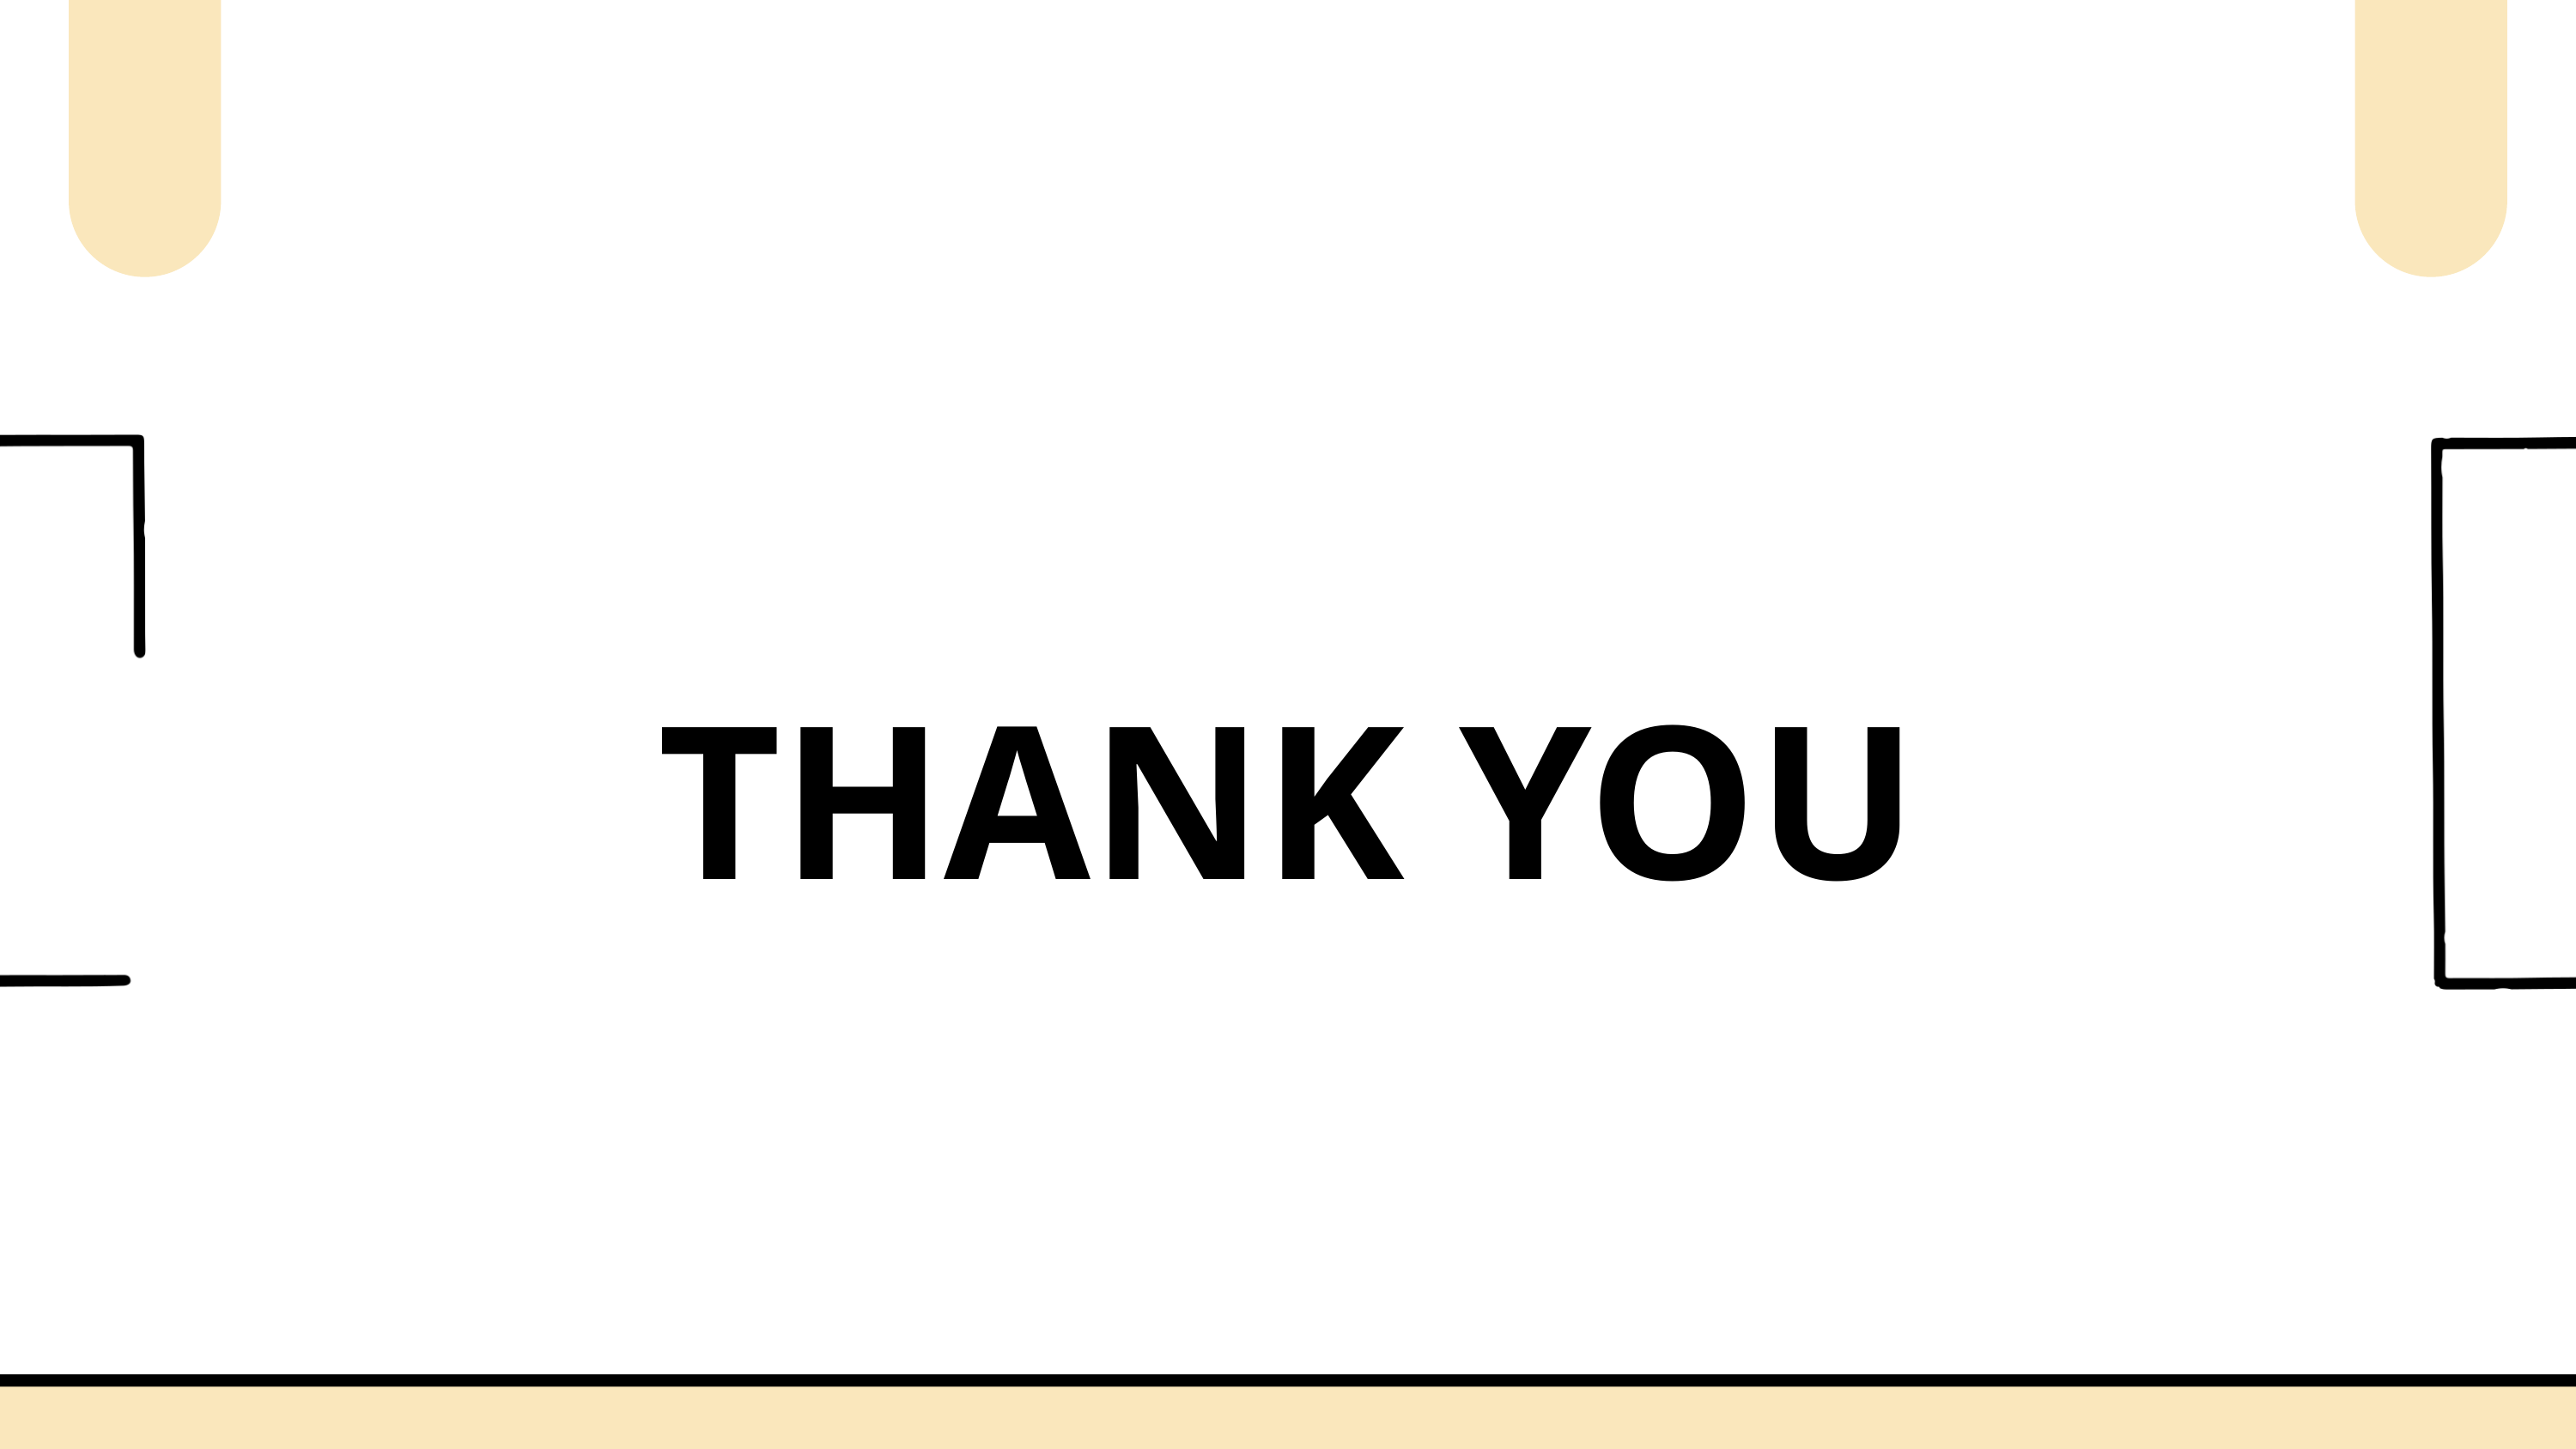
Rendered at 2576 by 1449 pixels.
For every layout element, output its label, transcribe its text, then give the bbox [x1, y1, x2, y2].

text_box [68, 0, 222, 277]
text_box THANK YOU [415, 565, 2160, 923]
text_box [2354, 0, 2508, 277]
text_box [2431, 434, 2576, 990]
text_box [0, 434, 146, 990]
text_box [0, 1360, 2576, 1449]
